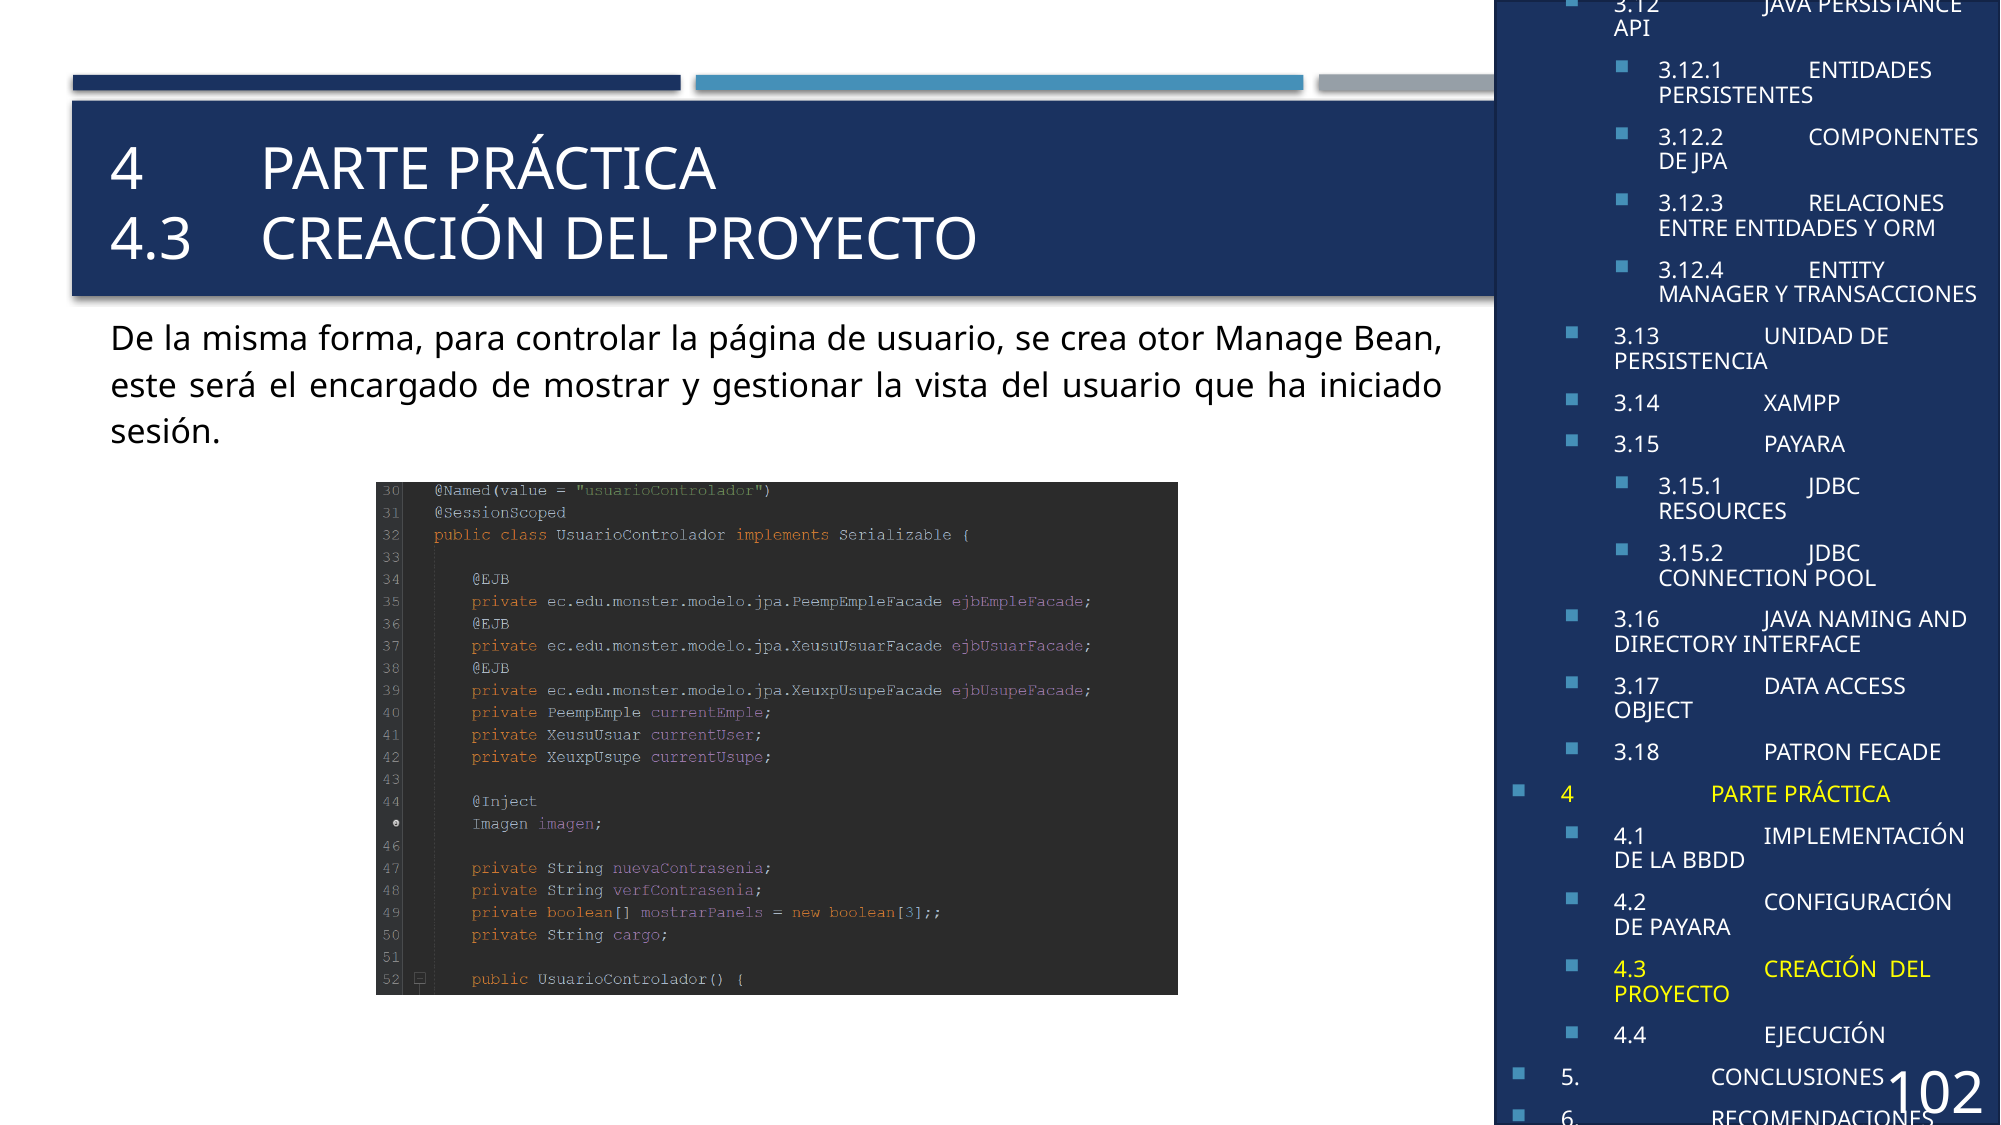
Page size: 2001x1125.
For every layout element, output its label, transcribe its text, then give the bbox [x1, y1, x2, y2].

picture [375, 482, 1178, 995]
text_box 3.12 JAVA PERSISTANCE API 3.12.1 ENTIDADES PERSISTENTES 3.12.2 COMPONENTES DE JPA 3.12.3 RELACIONES ENTRE ENTIDADES Y ORM 3.12.4 ENTITY MANAGER Y TRANSACCIONES 3.13 UNIDAD DE PERSISTENCIA 3.14 XAMPP 3.15 PAYARA 3.15.1 JDBC RESOURCES 3.15.2 JDBC CONNECTION POOL 3.16 JAVA NAMING AND DIRECTORY INTERFACE 3.17 DATA ACCESS OBJECT 3.18 PATRON FECADE 4 PARTE PRÁCTICA 4.1 IMPLEMENTACIÓN DE LA BBDD 4.2 CONFIGURACIÓN DE PAYARA 4.3 CREACIÓN DEL PROYECTO 4.4 EJECUCIÓN 5. CONCLUSIONES 6. RECOMENDACIONES [1494, 0, 2000, 1125]
slide_number 102 [1827, 1065, 2000, 1125]
list De la misma forma, para controlar la página de usuario, se crea otor Manage Bean, este será el encargado de mostrar y gestionar la vista del usuario que ha iniciado sesión. [95, 303, 1459, 458]
title 4 Parte práctica 4.3 CREACIÓN DEL PROYECTO [95, 112, 1494, 279]
